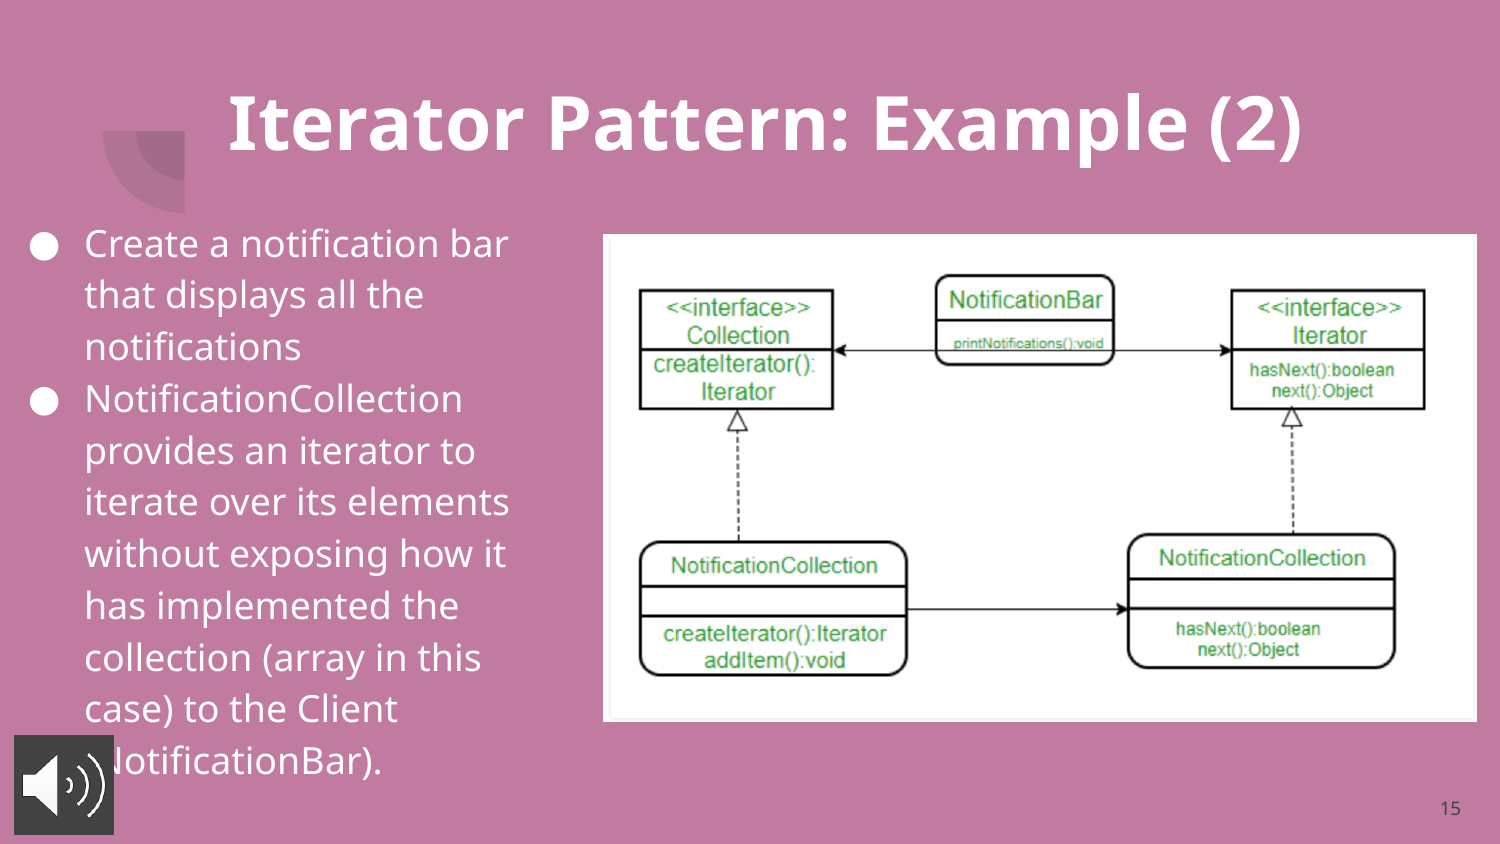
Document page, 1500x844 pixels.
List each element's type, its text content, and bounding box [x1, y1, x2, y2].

slide_number 15 [1386, 777, 1477, 842]
title Iterator Pattern: Example (2) [213, 60, 1426, 225]
picture [603, 233, 1477, 722]
list Create a notification bar that displays all the notifications NotificationCollection provides an iterator to iterate over its elements without exposing how it has implemented the collection (array in this case) to the Client (NotificationBar). [0, 197, 588, 834]
picture [12, 734, 115, 837]
